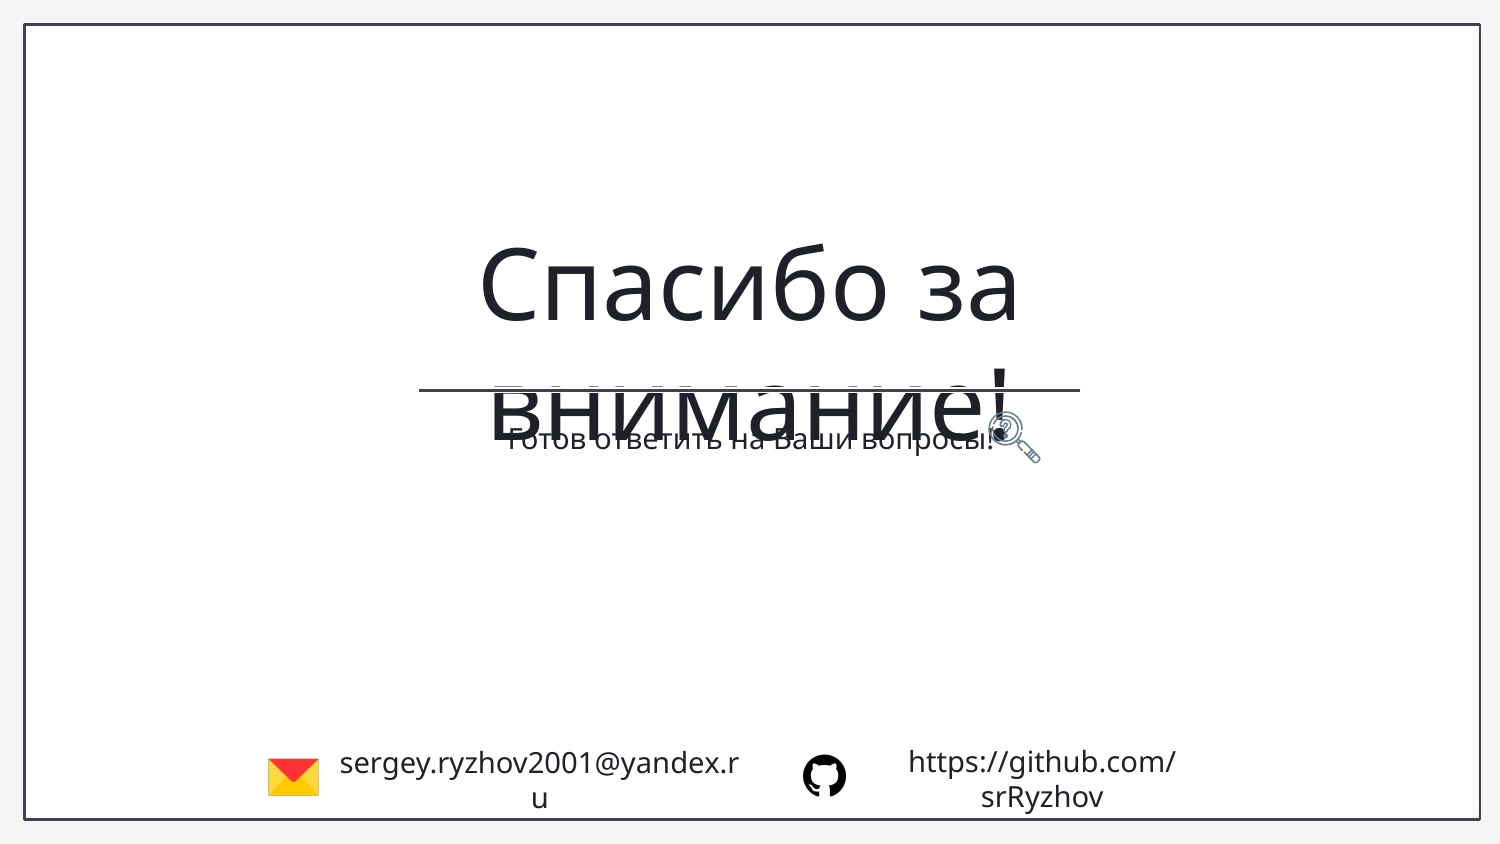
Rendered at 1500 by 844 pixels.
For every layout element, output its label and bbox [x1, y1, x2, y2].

text_box [260, 754, 1240, 803]
picture [25, 26, 1479, 819]
text_box [419, 389, 1081, 398]
text_box [988, 411, 1042, 464]
